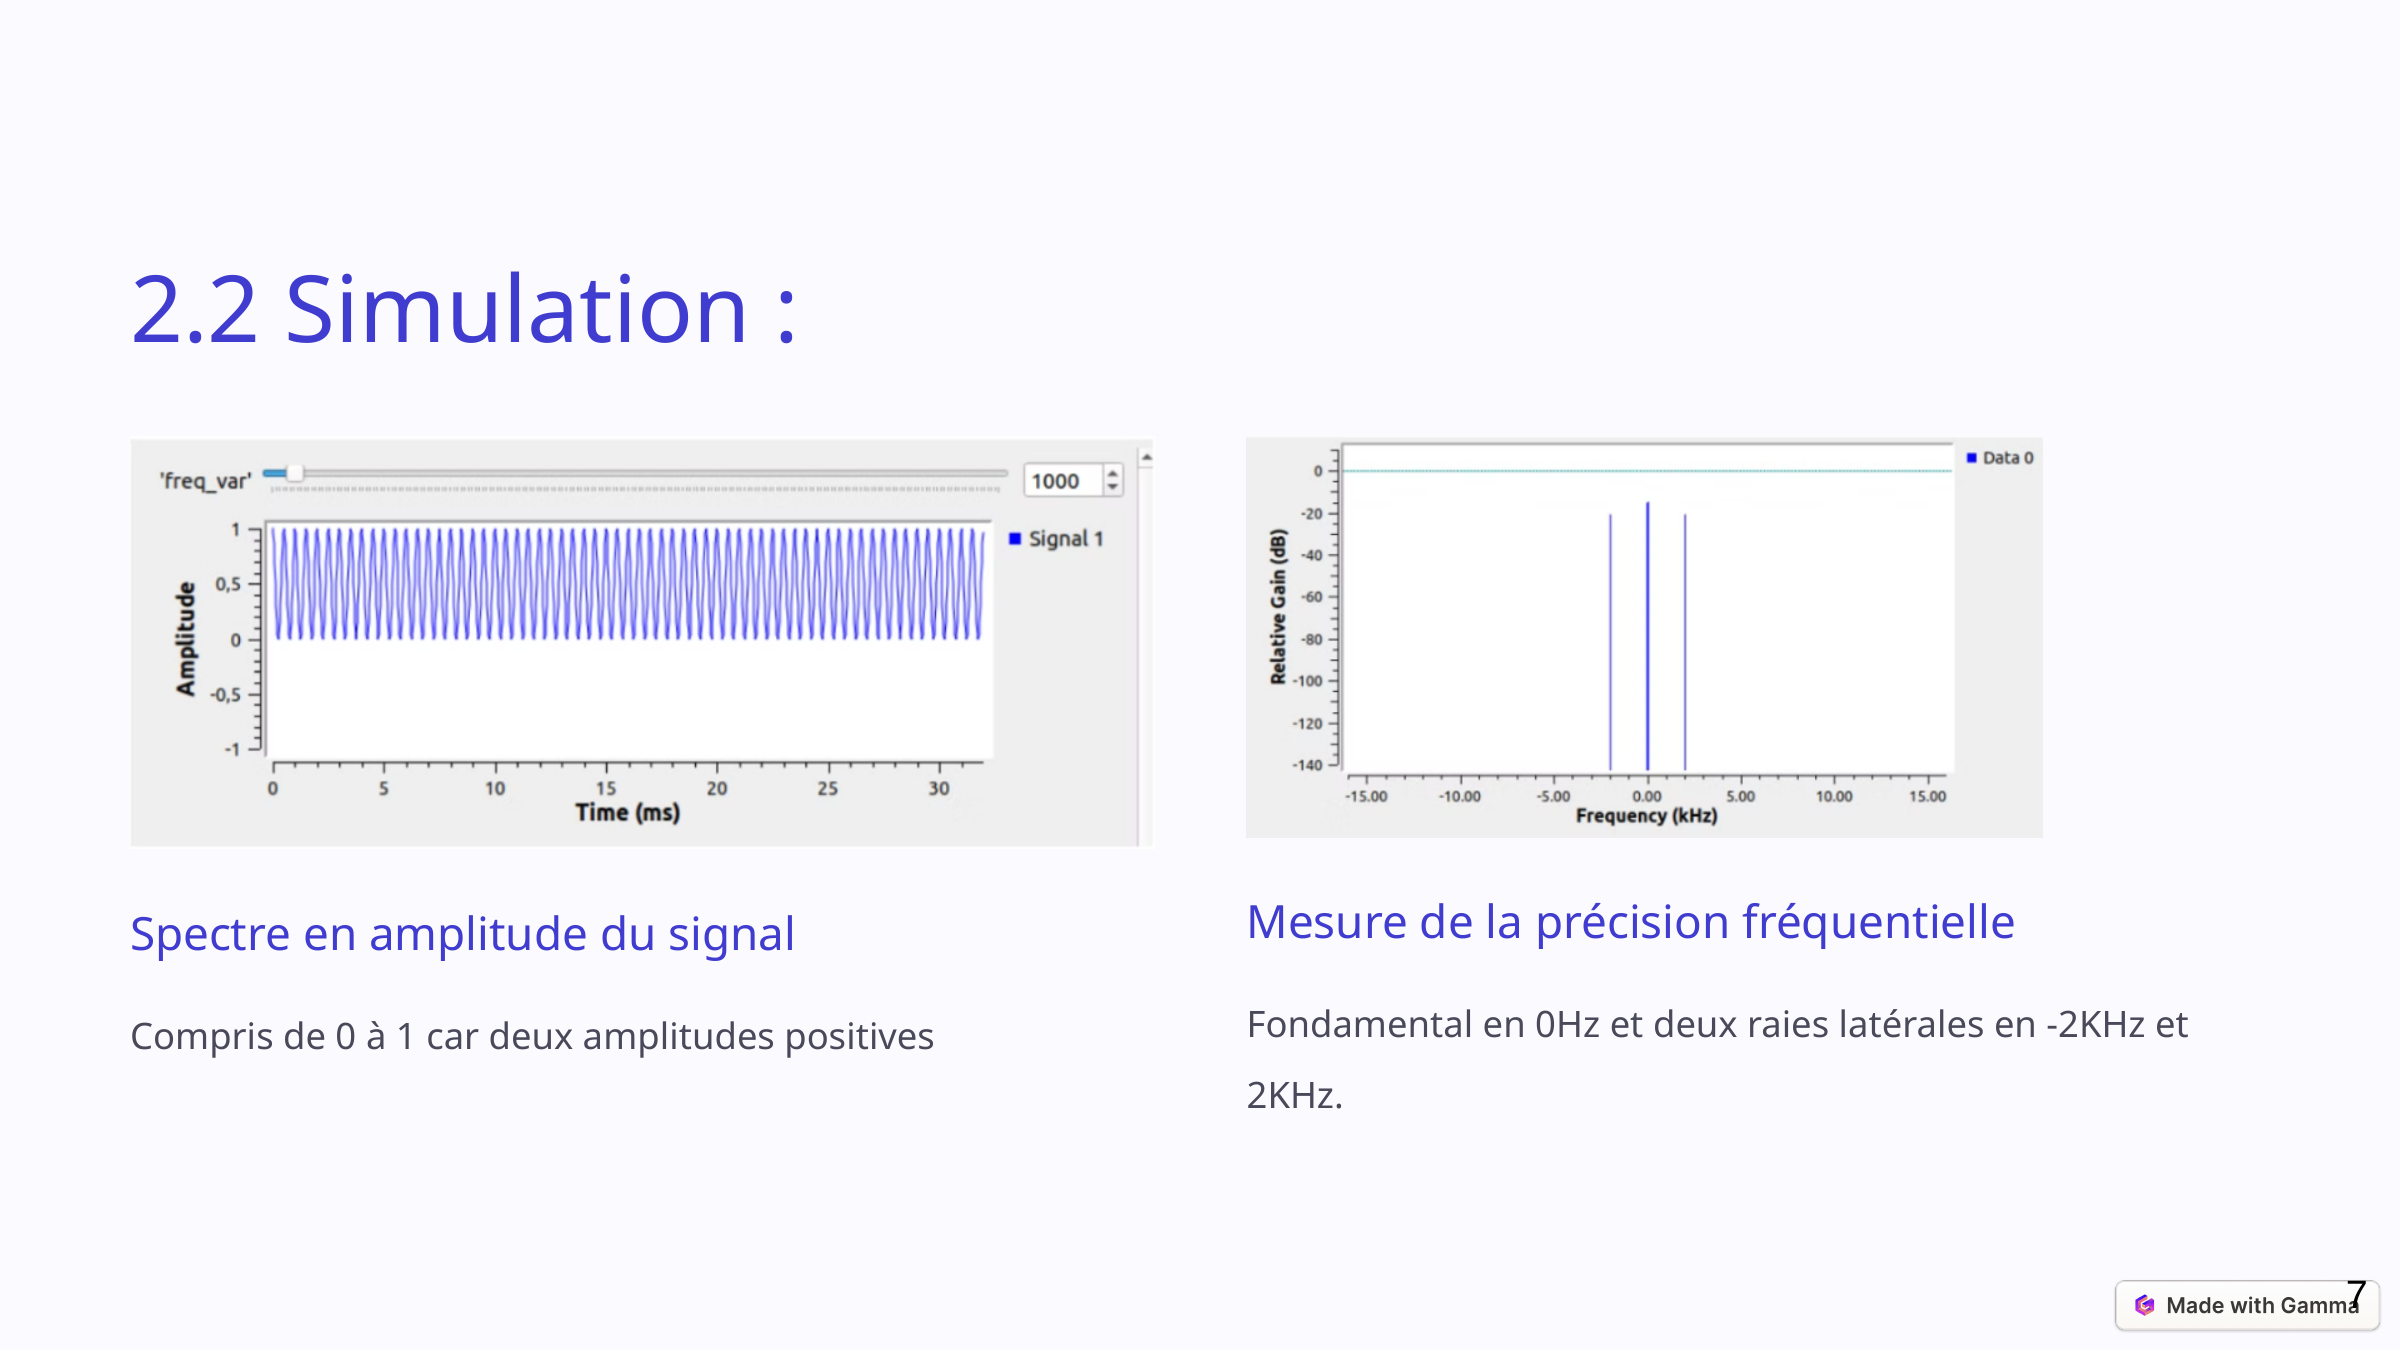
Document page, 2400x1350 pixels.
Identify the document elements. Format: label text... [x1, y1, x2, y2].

text_box Fondamental en 0Hz et deux raies latérales en -2KHz et 2KHz. [1246, 974, 2271, 1094]
picture [1246, 436, 2043, 838]
picture [2106, 1271, 2245, 1339]
text_box Spectre en amplitude du signal [130, 890, 880, 949]
text_box Compris de 0 à 1 car deux amplitudes positives [130, 985, 1155, 1046]
picture [129, 436, 1155, 849]
slide_number ‹#› [2245, 1246, 2390, 1350]
text_box 2.2 Simulation : [130, 223, 1061, 340]
text_box Mesure de la précision fréquentielle [1246, 878, 2113, 938]
